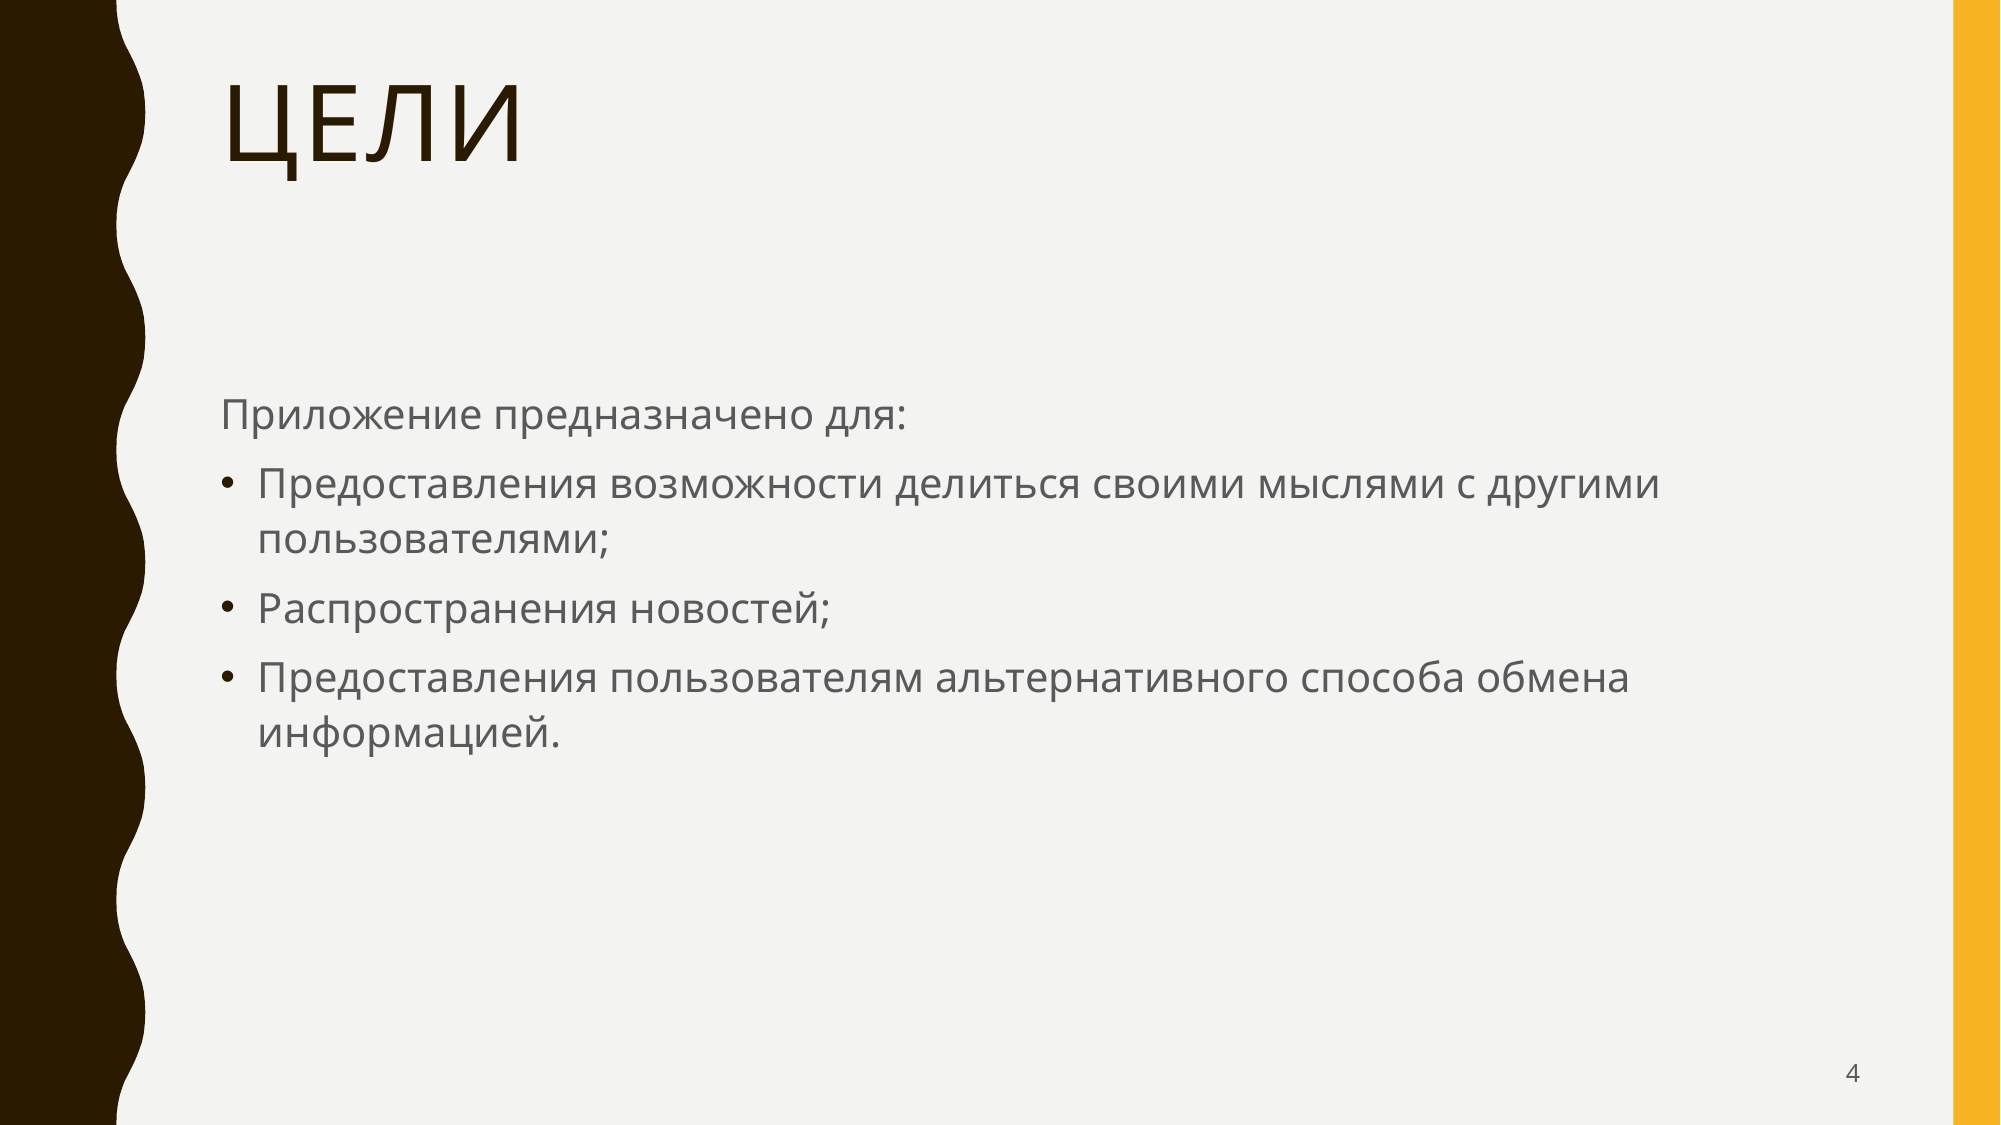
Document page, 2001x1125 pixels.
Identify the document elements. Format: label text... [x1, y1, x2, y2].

slide_number 4 [1412, 1045, 1875, 1103]
title Цели [205, 62, 1875, 308]
list Приложение предназначено для: Предоставления возможности делиться своими мыслями с другими пользователями; Распространения новостей; Предоставления пользователям альтернативного способа обмена информацией. [205, 375, 1875, 965]
